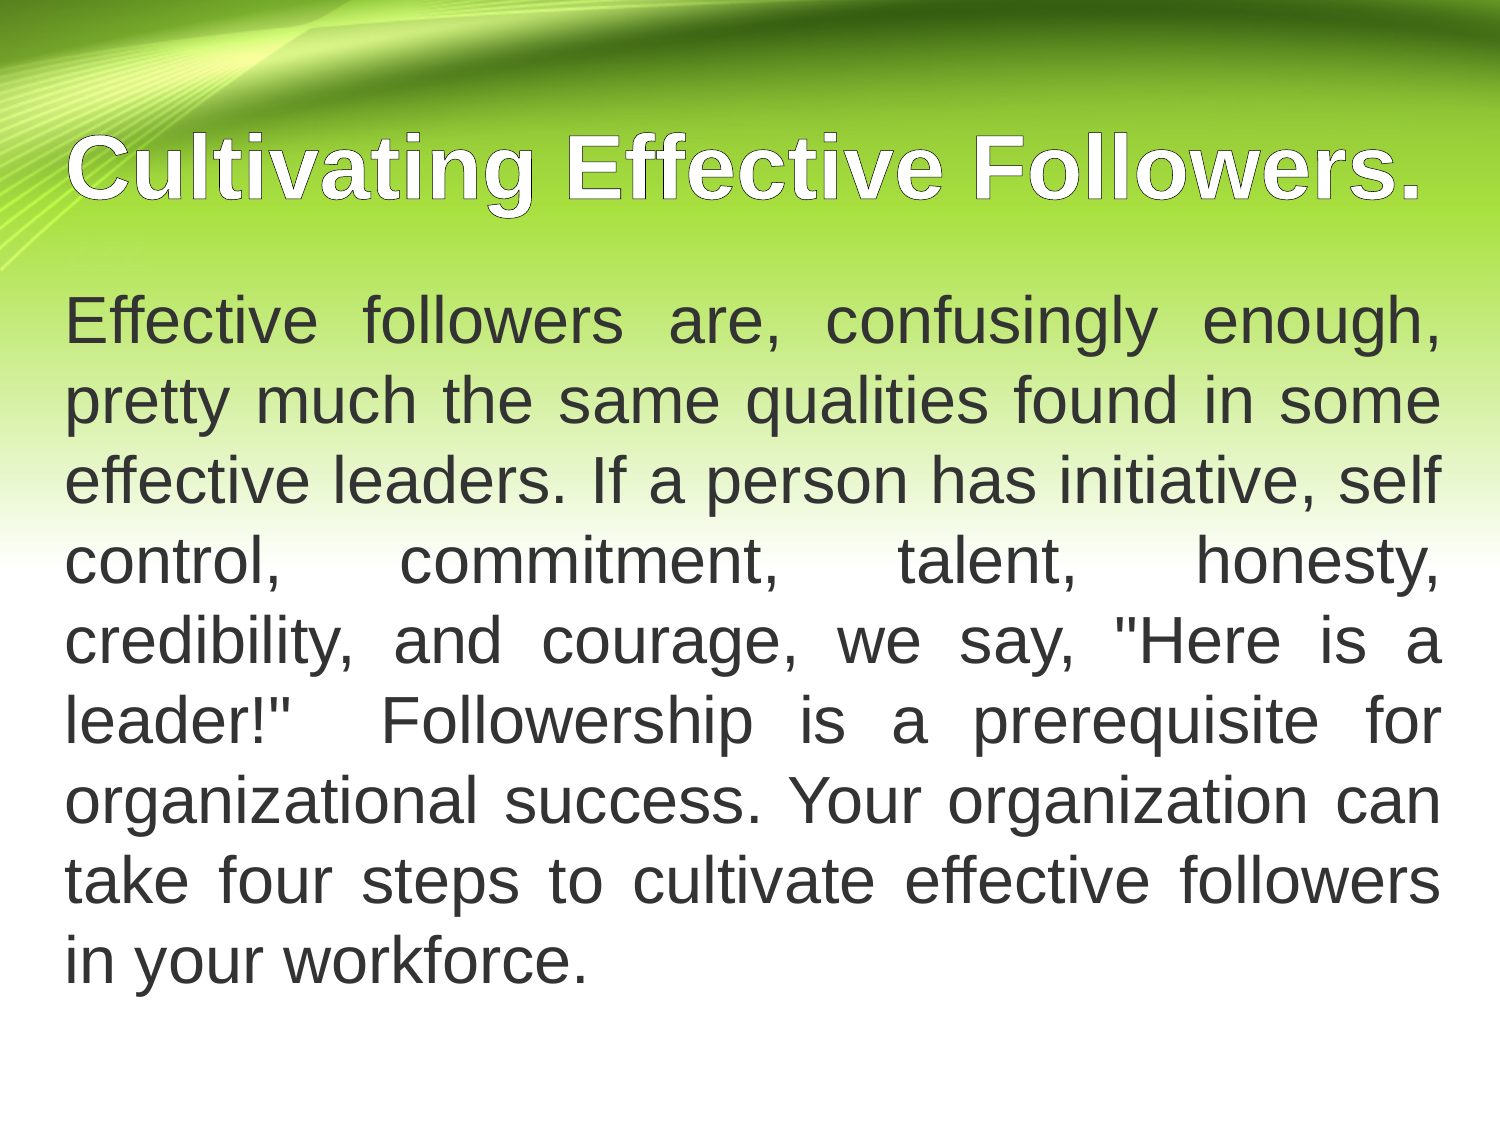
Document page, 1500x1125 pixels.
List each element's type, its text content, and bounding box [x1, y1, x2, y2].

picture [0, 0, 1500, 1125]
text_box Cultivating Effective Followers. 222 Effective followers are, confusingly enough, pretty much the same qualities found in some effective leaders. If a person has initiative, self control, commitment, talent, honesty, credibility, and courage, we say, "Here is a leader!" Followership is a prerequisite for organizational success. Your organization can take four steps to cultivate effective followers in your workforce. [49, 99, 1459, 1005]
